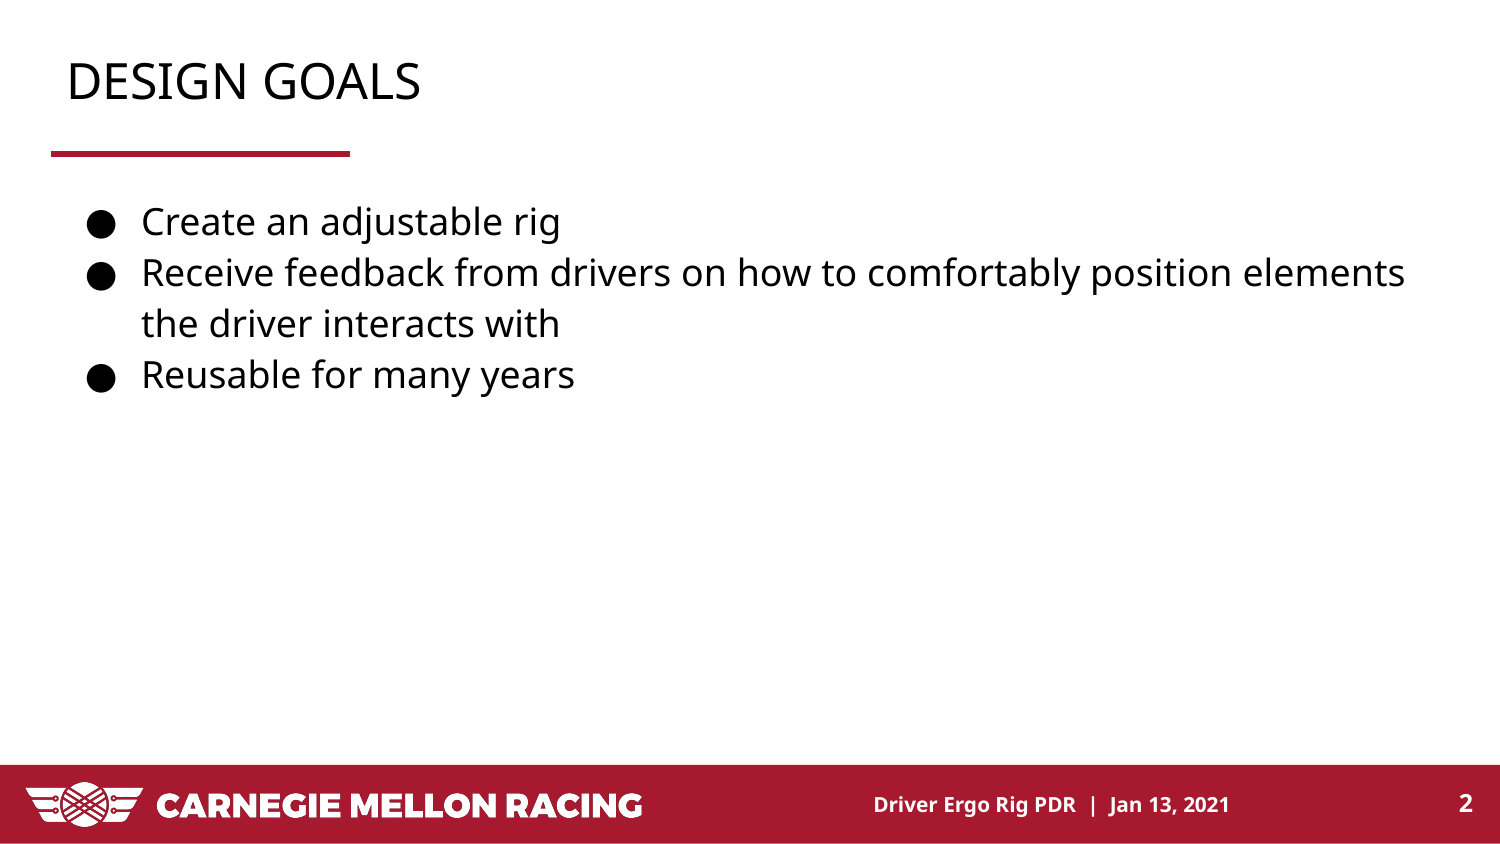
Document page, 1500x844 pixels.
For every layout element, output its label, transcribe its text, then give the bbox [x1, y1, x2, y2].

title DESIGN GOALS [51, 33, 1449, 128]
list Create an adjustable rig Receive feedback from drivers on how to comfortably position elements the driver interacts with Reusable for many years [51, 176, 1449, 732]
picture [25, 782, 642, 827]
slide_number ‹#› [1389, 764, 1489, 844]
